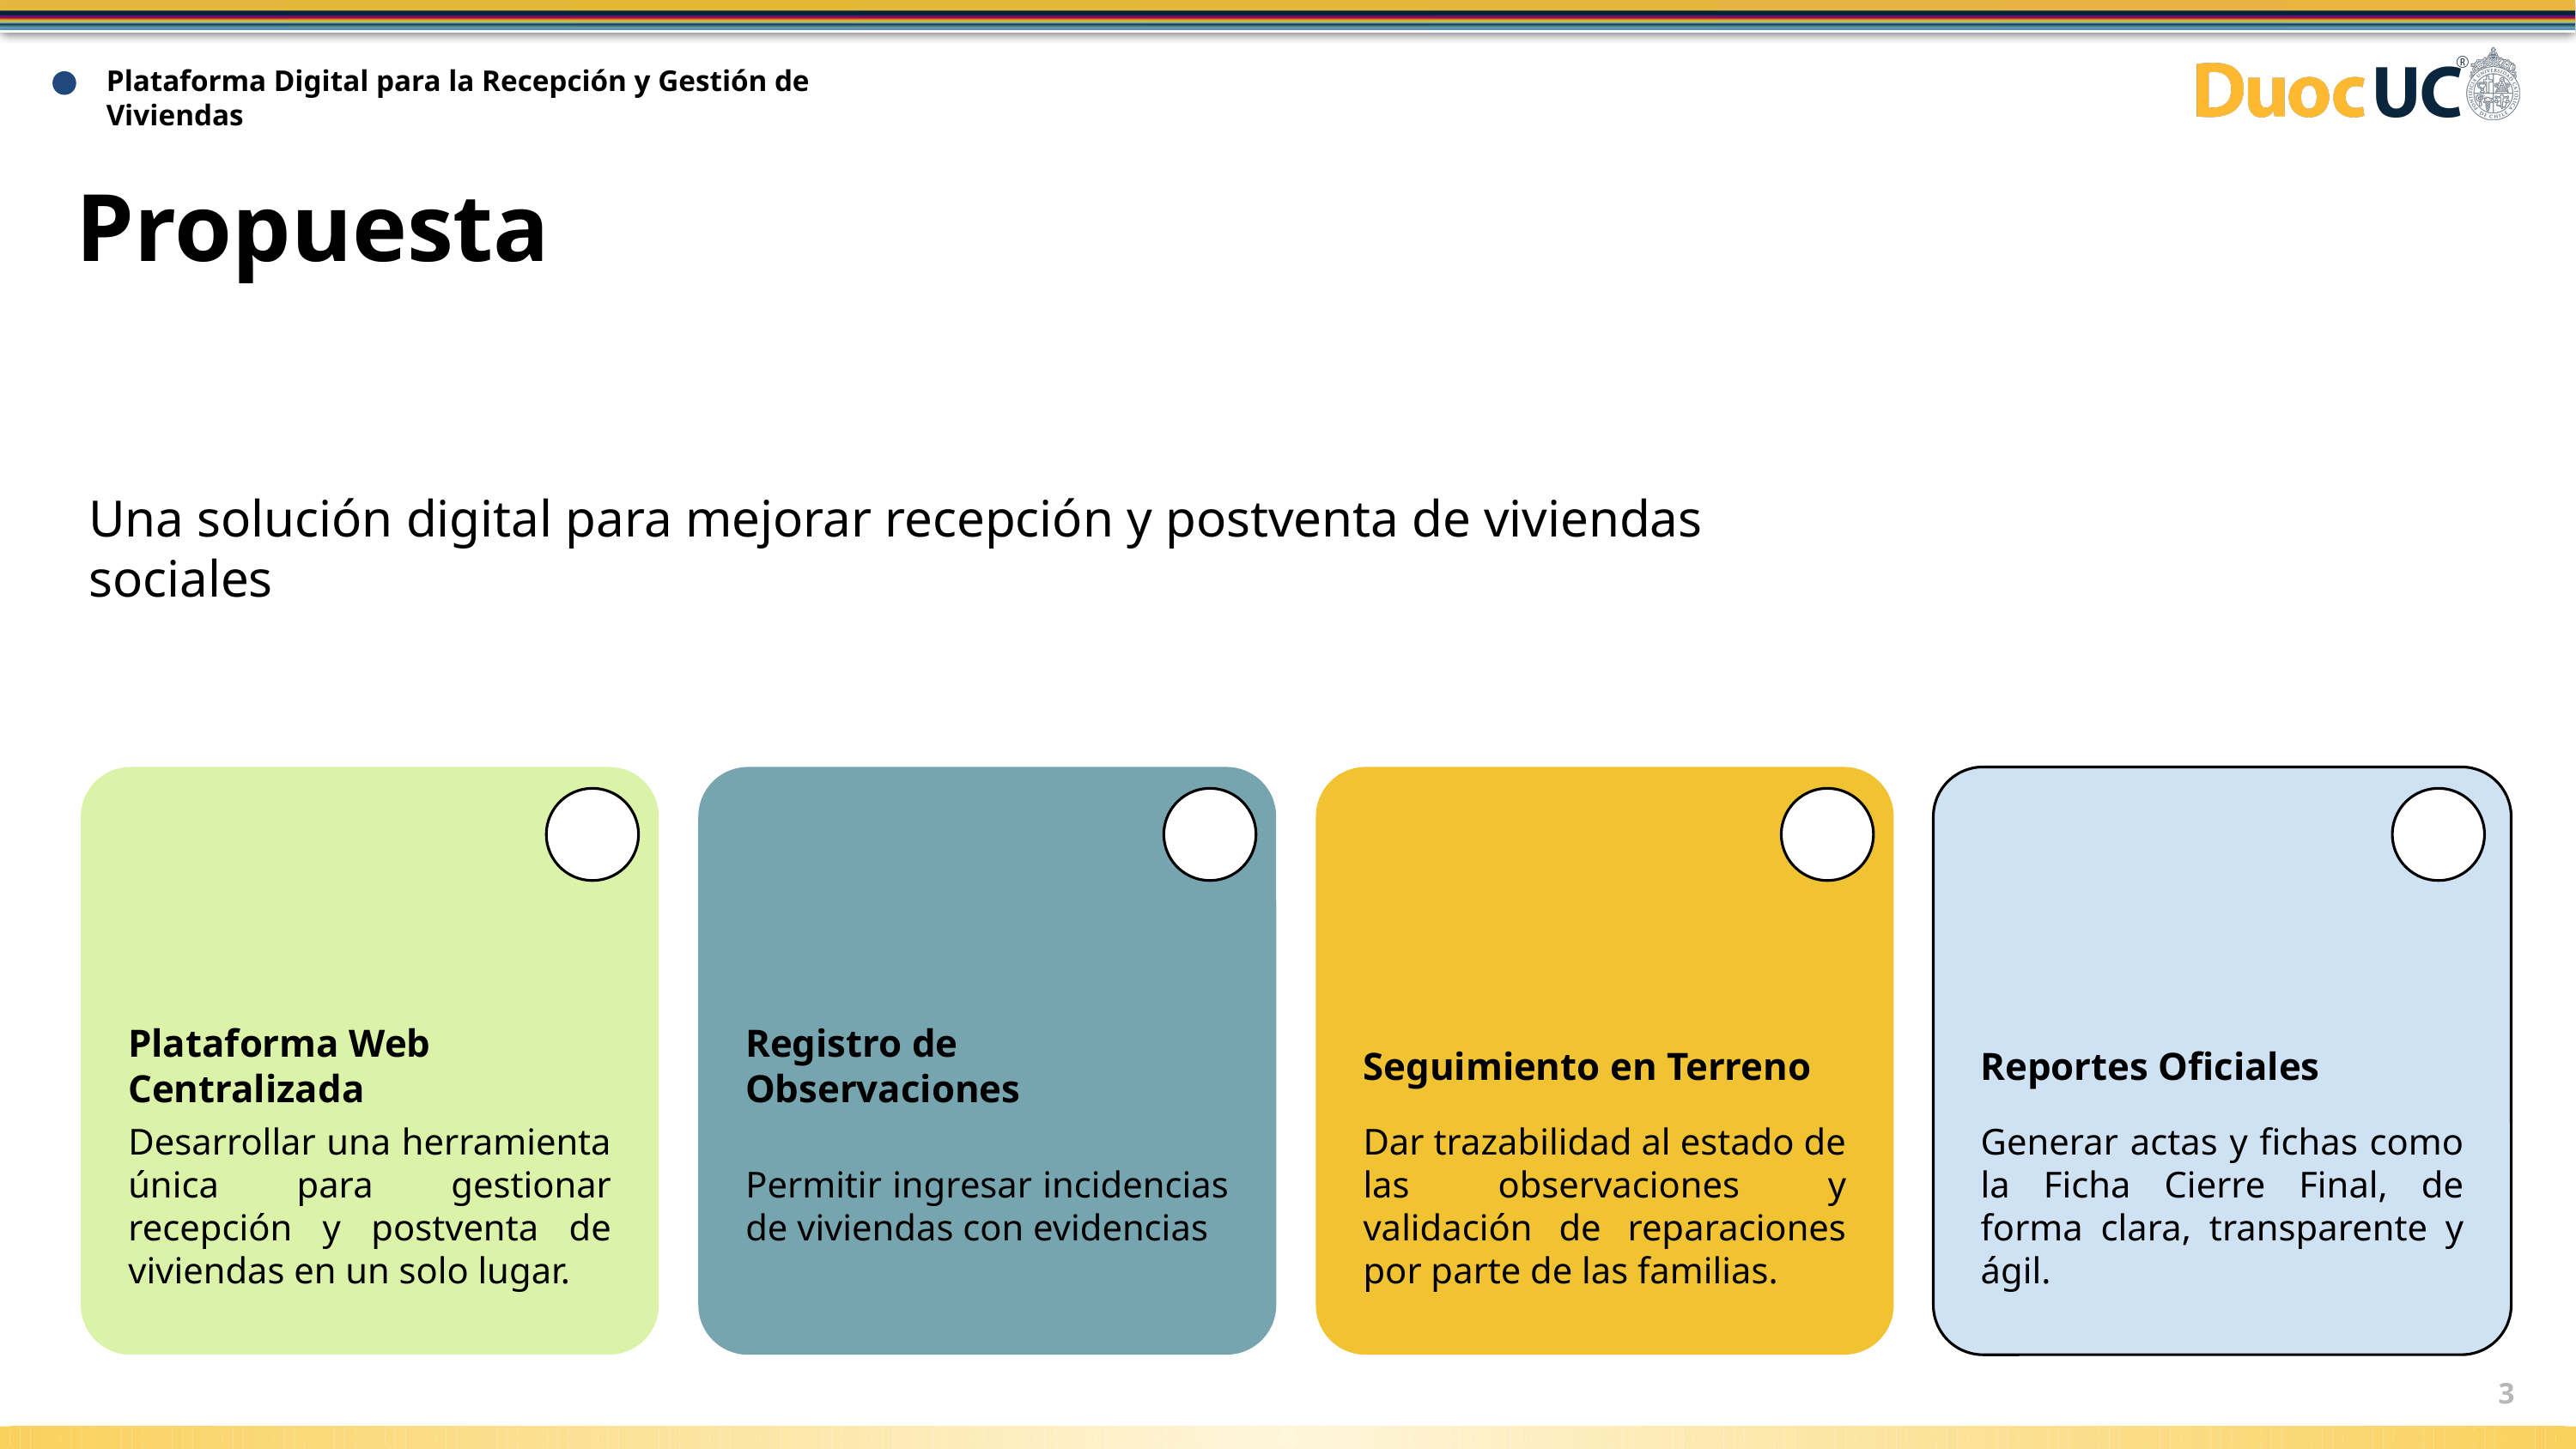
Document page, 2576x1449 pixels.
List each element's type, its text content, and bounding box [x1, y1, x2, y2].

text_box Registro de Observaciones [720, 1025, 1255, 1105]
text_box Seguimiento en Terreno [1337, 1025, 1873, 1105]
text_box [2392, 788, 2485, 881]
text_box [52, 70, 76, 95]
text_box Plataforma Web Centralizada [102, 1025, 637, 1105]
text_box [81, 767, 659, 1355]
text_box Reportes Oficiales [1954, 1025, 2490, 1105]
text_box Propuesta [76, 160, 1233, 407]
text_box [0, 0, 2575, 33]
text_box [1781, 788, 1874, 881]
text_box [1315, 767, 1894, 1355]
picture [2196, 47, 2521, 121]
text_box Una solución digital para mejorar recepción y postventa de viviendas sociales [88, 478, 1886, 696]
text_box Generar actas y fichas como la Ficha Cierre Final, de forma clara, transparente y ágil. [1954, 1132, 2490, 1277]
text_box ‹#› [2415, 1370, 2520, 1418]
text_box [1163, 788, 1256, 881]
text_box [546, 788, 639, 881]
text_box Dar trazabilidad al estado de las observaciones y validación de reparaciones por parte de las familias. [1337, 1132, 1873, 1277]
text_box Permitir ingresar incidencias de viviendas con evidencias [720, 1132, 1255, 1277]
text_box [698, 767, 1277, 1355]
text_box [0, 1426, 2576, 1449]
text_box [1933, 767, 2512, 1355]
text_box Desarrollar una herramienta única para gestionar recepción y postventa de viviendas en un solo lugar. [102, 1132, 637, 1277]
text_box Plataforma Digital para la Recepción y Gestión de Viviendas [103, 60, 931, 108]
